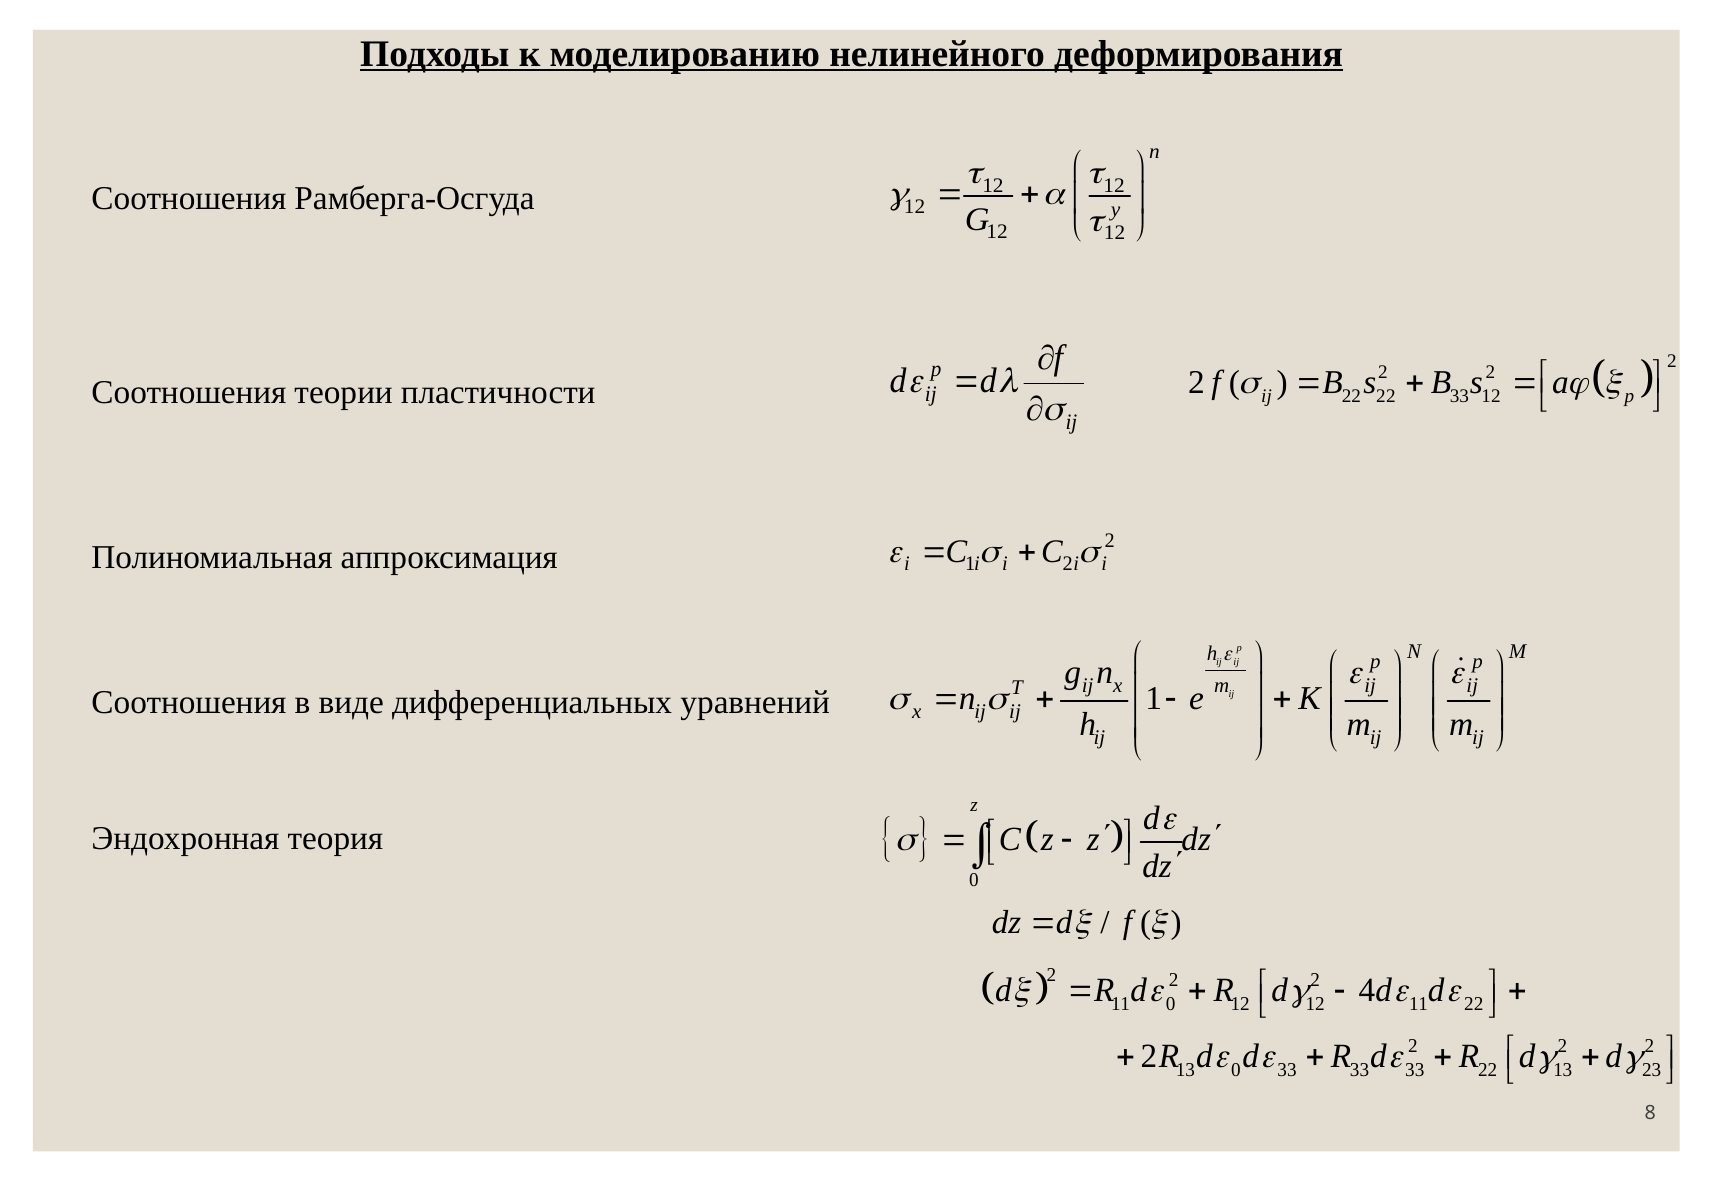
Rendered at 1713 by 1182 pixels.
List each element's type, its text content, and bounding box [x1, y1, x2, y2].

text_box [978, 961, 1684, 1089]
text_box Соотношения в виде дифференциальных уравнений [76, 672, 880, 728]
slide_number 8 [1465, 1095, 1671, 1134]
text_box Эндохронная теория [76, 808, 727, 864]
text_box Соотношения Рамберга-Осгуда [76, 168, 644, 224]
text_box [885, 138, 1166, 248]
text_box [1184, 348, 1681, 417]
text_box Подходы к моделированию нелинейного деформирования [24, 22, 1679, 82]
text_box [988, 904, 1185, 946]
text_box Полиномиальная аппроксимация [76, 528, 727, 583]
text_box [886, 634, 1535, 768]
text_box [885, 526, 1120, 577]
text_box Соотношения теории пластичности [76, 362, 810, 418]
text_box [885, 336, 1089, 439]
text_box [880, 791, 1223, 893]
